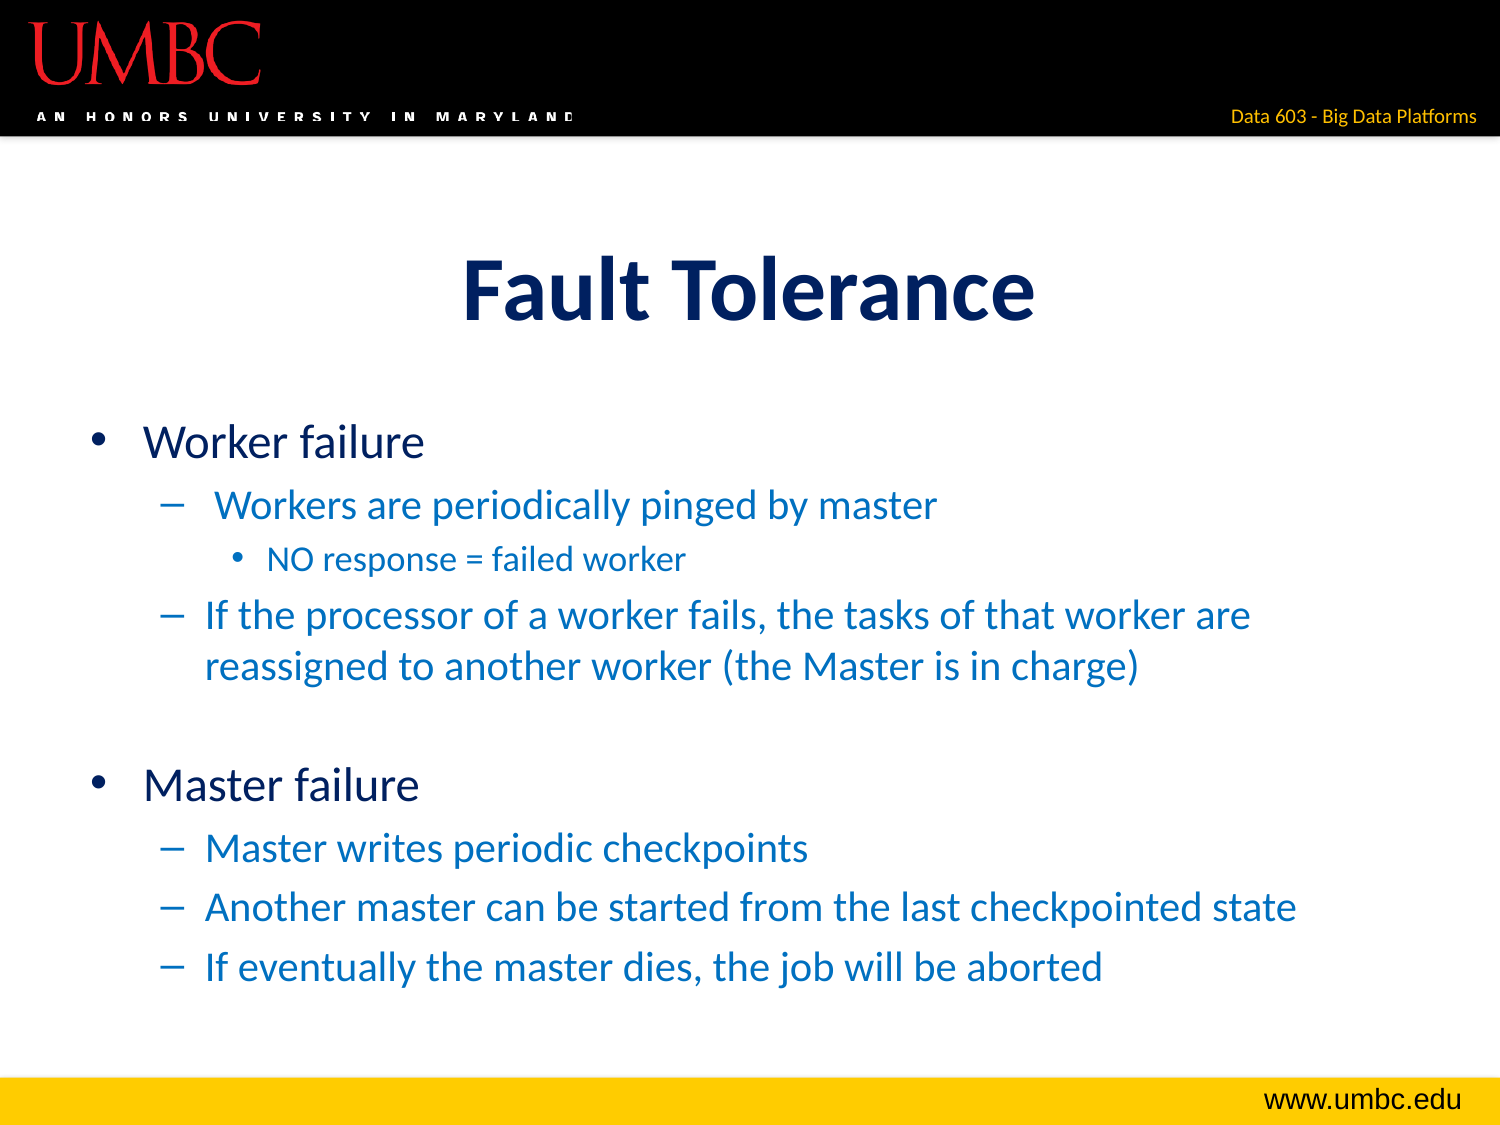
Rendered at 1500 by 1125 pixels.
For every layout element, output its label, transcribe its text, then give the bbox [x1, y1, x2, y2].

list Worker failure Workers are periodically pinged by master NO response = failed worker If the processor of a worker fails, the tasks of that worker are reassigned to another worker (the Master is in charge) Master failure Master writes periodic checkpoints Another master can be started from the last checkpointed state If eventually the master dies, the job will be aborted [75, 402, 1425, 1005]
title Fault Tolerance [75, 190, 1425, 378]
